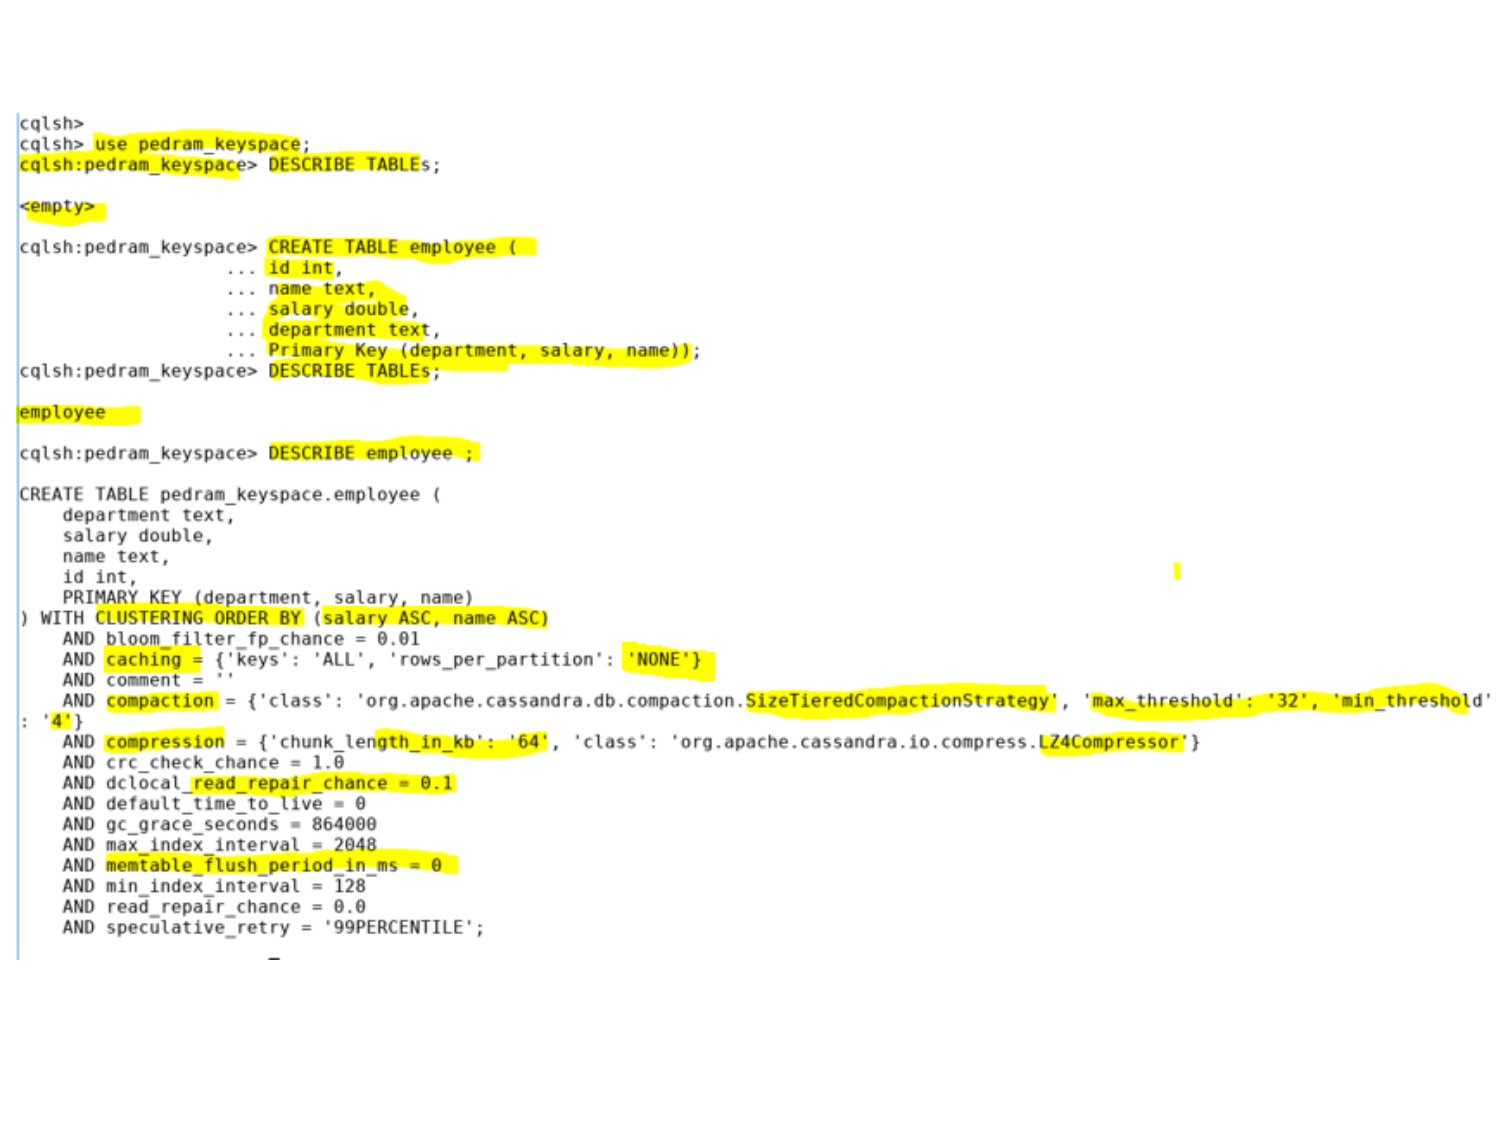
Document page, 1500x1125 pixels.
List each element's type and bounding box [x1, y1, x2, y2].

picture [16, 109, 1499, 960]
